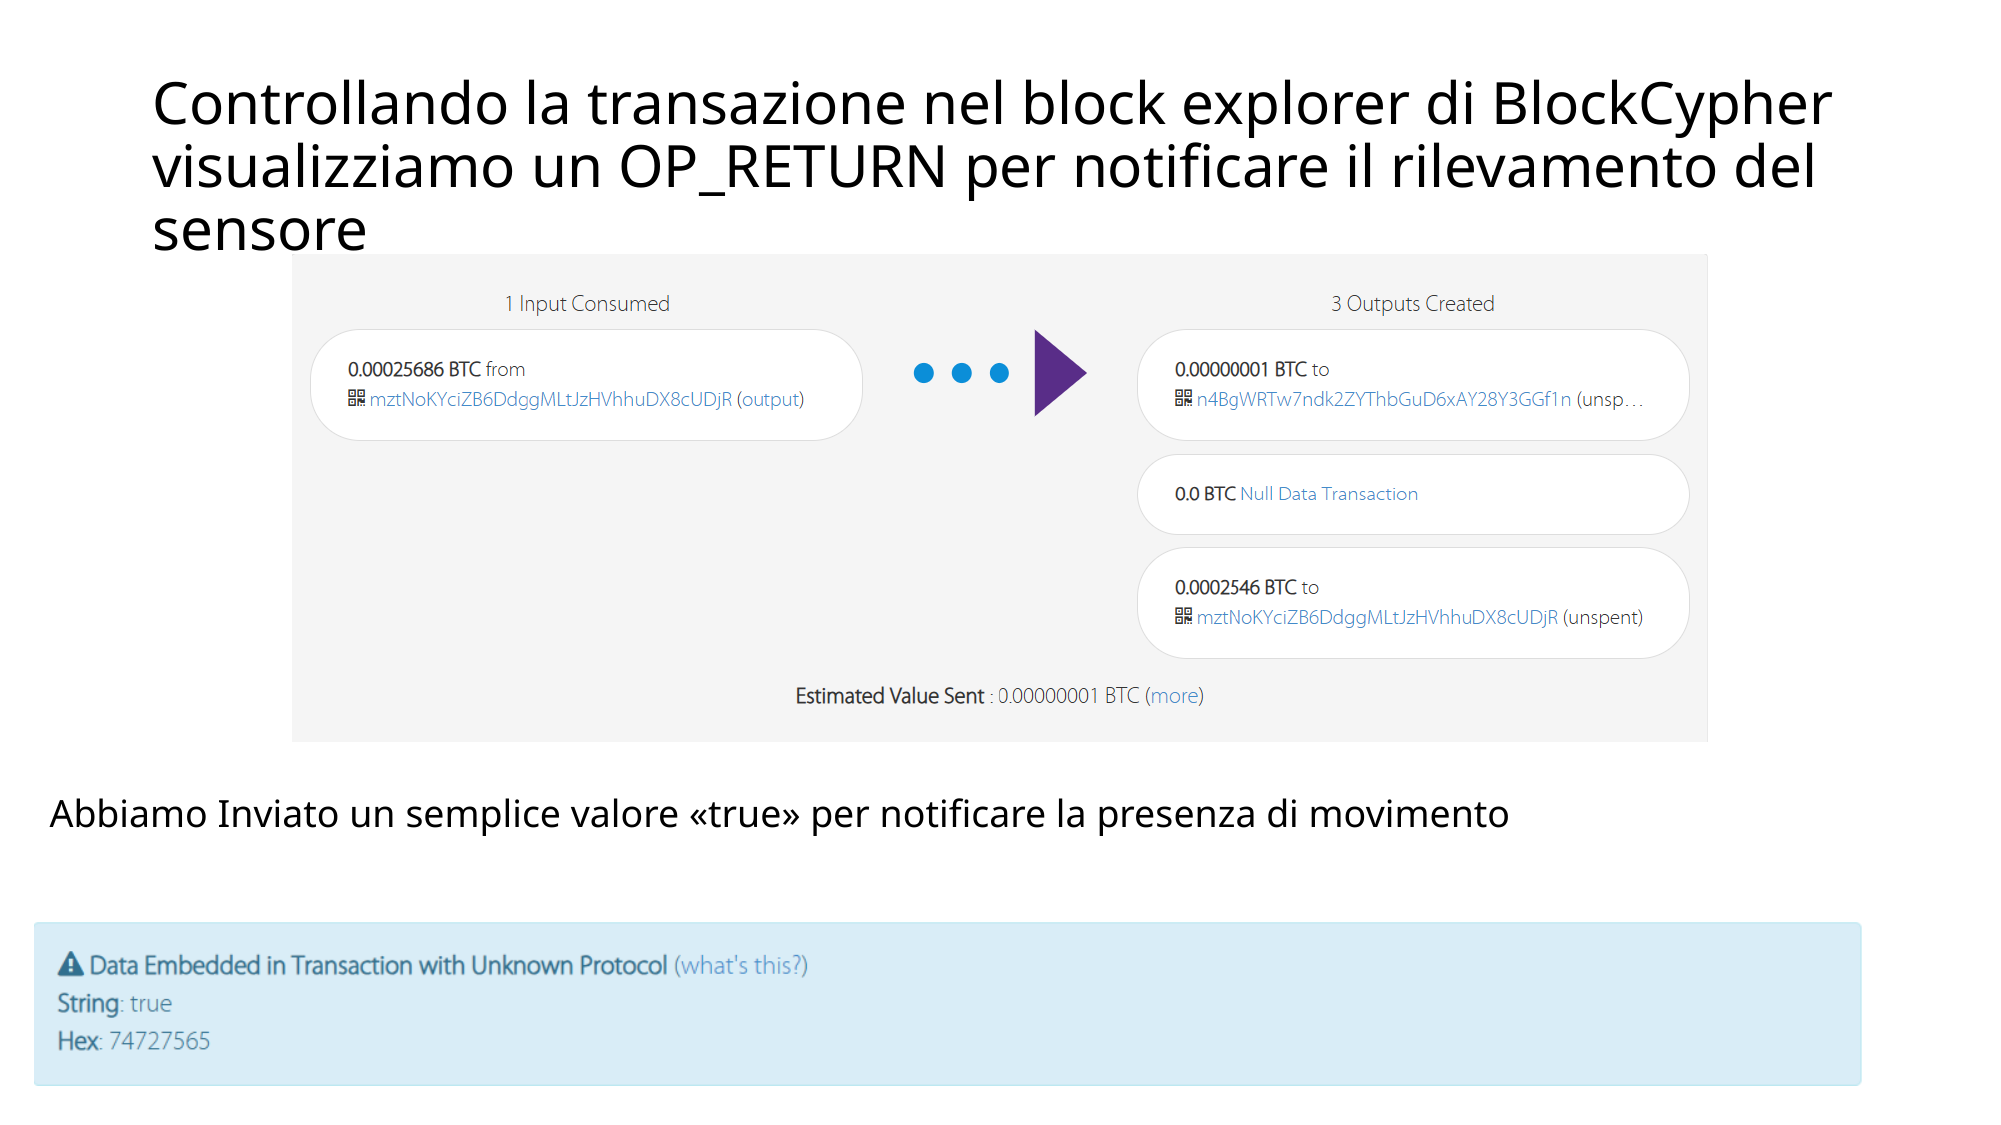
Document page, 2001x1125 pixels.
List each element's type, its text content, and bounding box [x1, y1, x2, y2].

picture [292, 253, 1708, 743]
text_box Abbiamo Inviato un semplice valore «true» per notificare la presenza di movimento [34, 782, 1863, 842]
picture [34, 916, 1863, 1087]
title Controllando la transazione nel block explorer di BlockCypher visualizziamo un OP_RETURN per notificare il rilevamento del sensore [137, 59, 1863, 278]
